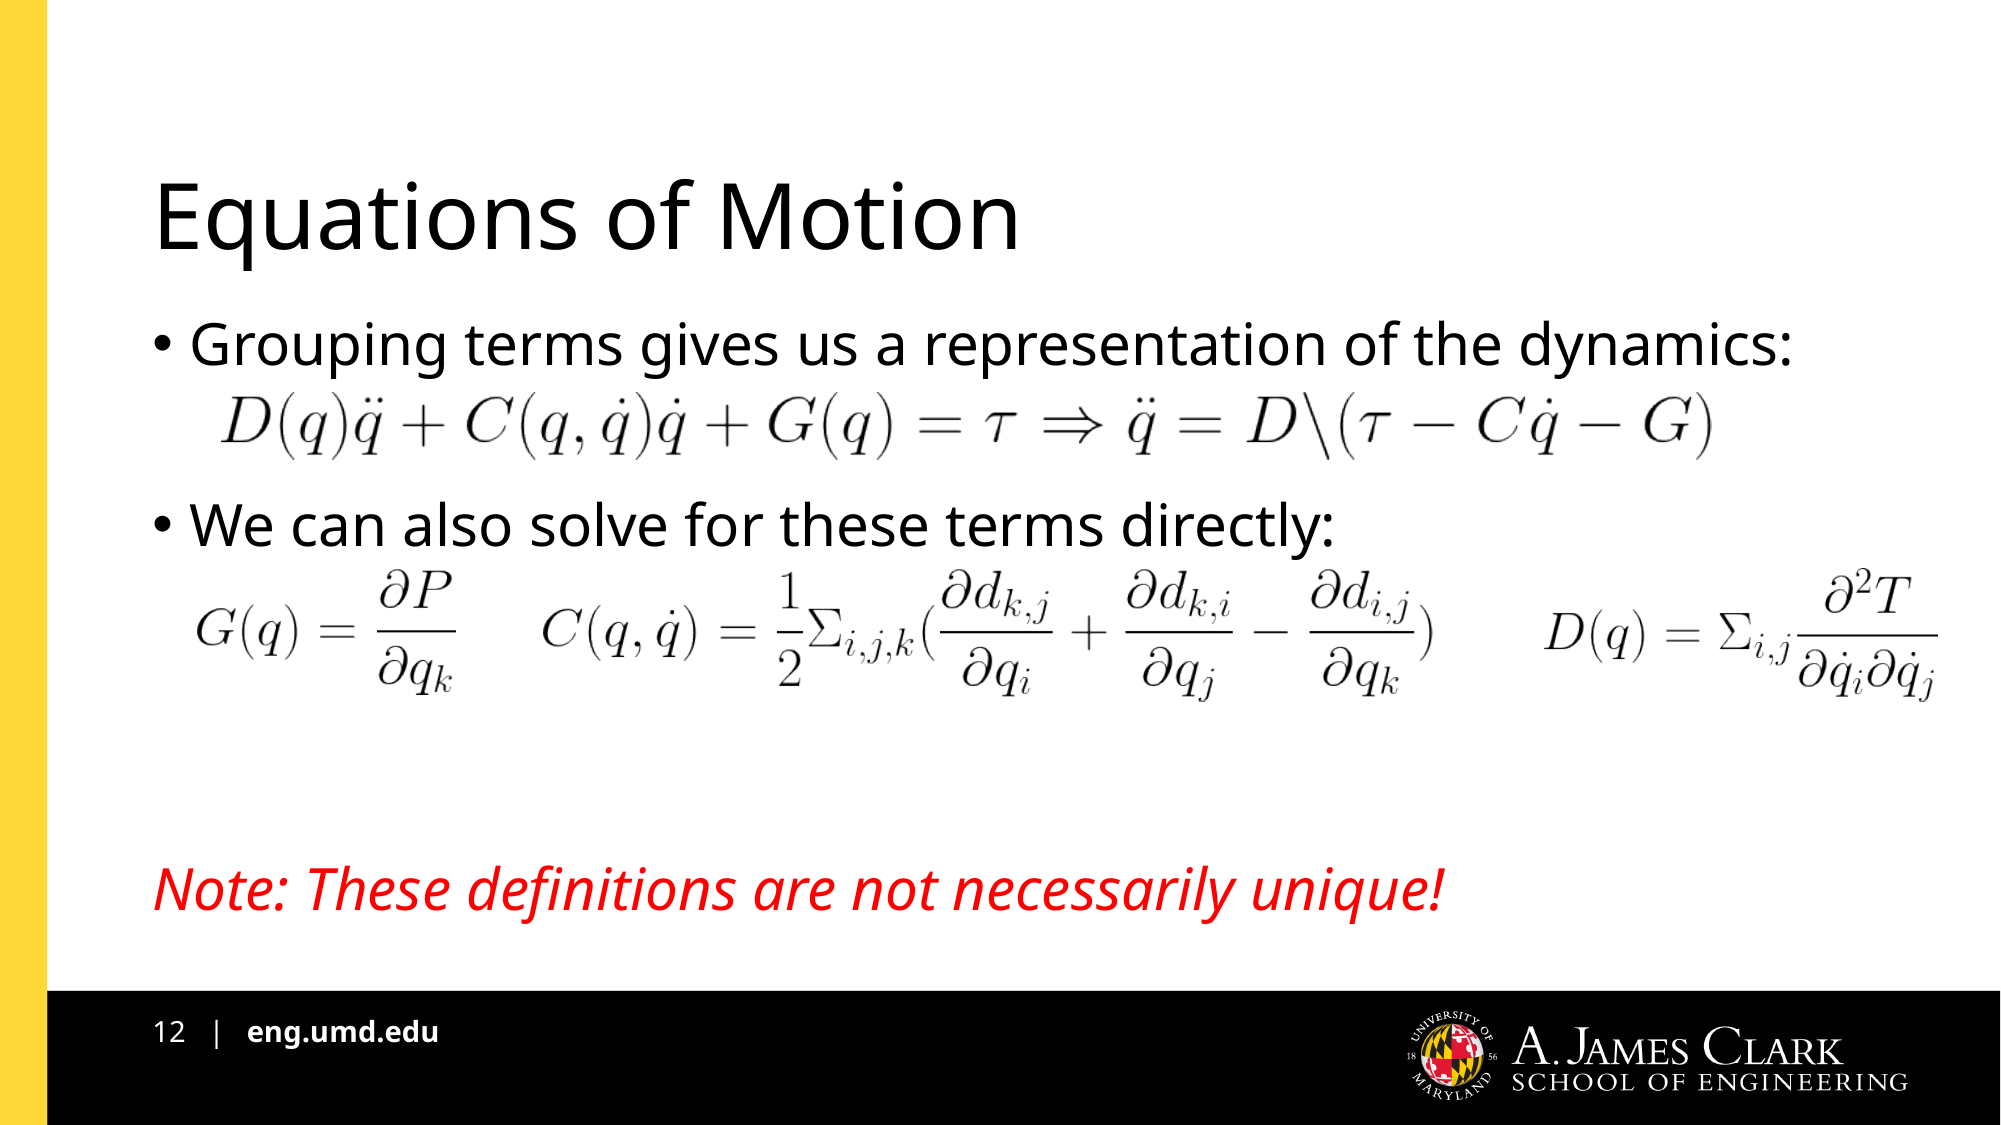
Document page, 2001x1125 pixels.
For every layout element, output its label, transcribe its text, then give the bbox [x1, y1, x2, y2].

footer 12 | eng.umd.edu [137, 1002, 1338, 1063]
picture [0, 0, 2001, 1125]
list Grouping terms gives us a representation of the dynamics: We can also solve for these terms directly: Note: These definitions are not necessarily unique! [137, 299, 1863, 911]
title Equations of Motion [137, 59, 1863, 278]
